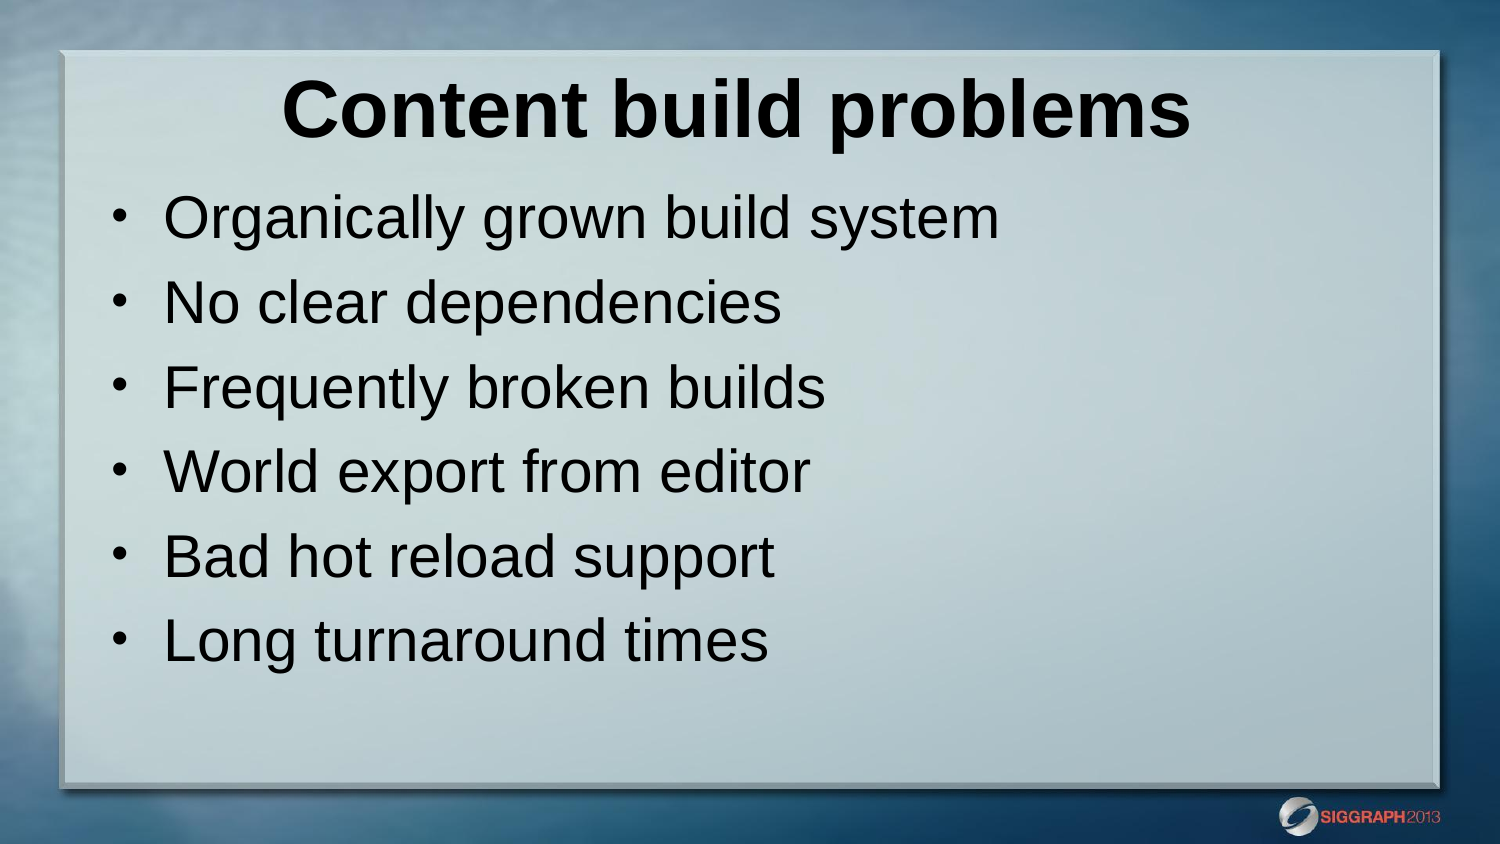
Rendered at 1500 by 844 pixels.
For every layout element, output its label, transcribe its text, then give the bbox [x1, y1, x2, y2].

list Organically grown build system No clear dependencies Frequently broken builds World export from editor Bad hot reload support Long turnaround times [75, 171, 1425, 743]
picture [0, 0, 1500, 844]
title Content build problems [62, 54, 1413, 157]
